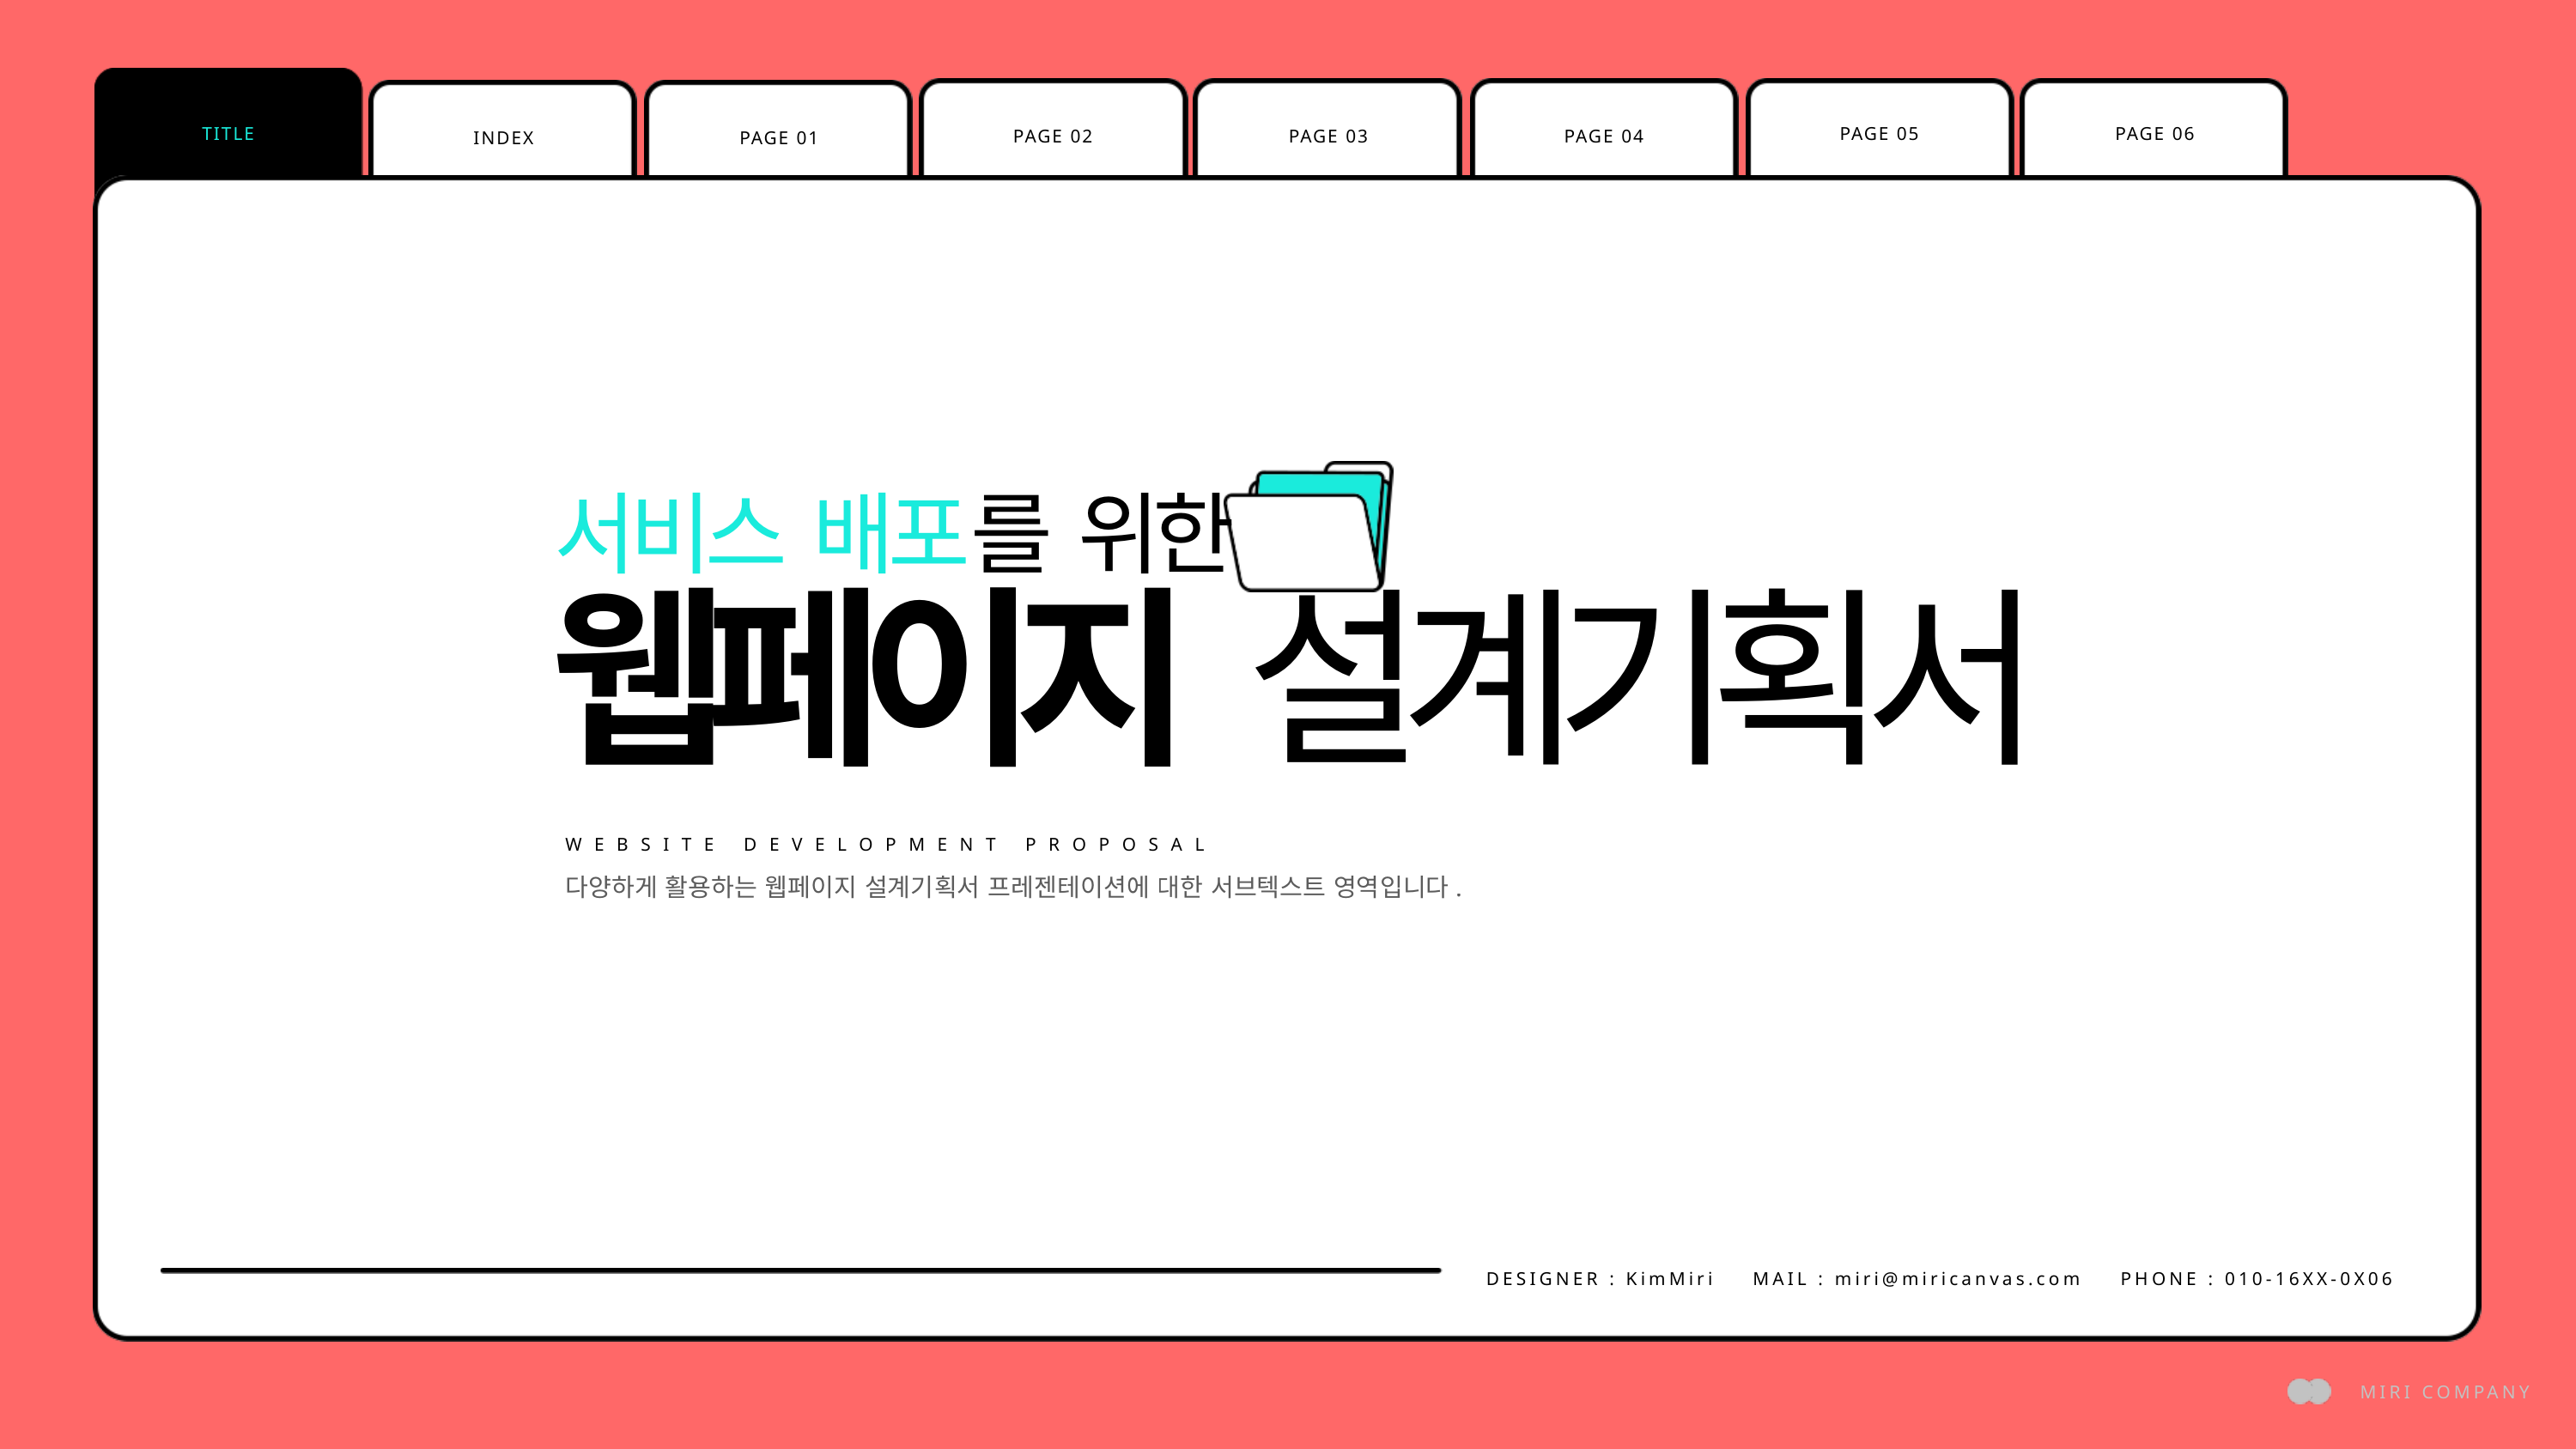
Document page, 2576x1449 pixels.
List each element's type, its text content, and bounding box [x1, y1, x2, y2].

picture [2287, 1378, 2331, 1404]
picture [92, 67, 2482, 1342]
text_box MIRI COMPANY [2334, 1380, 2530, 1406]
